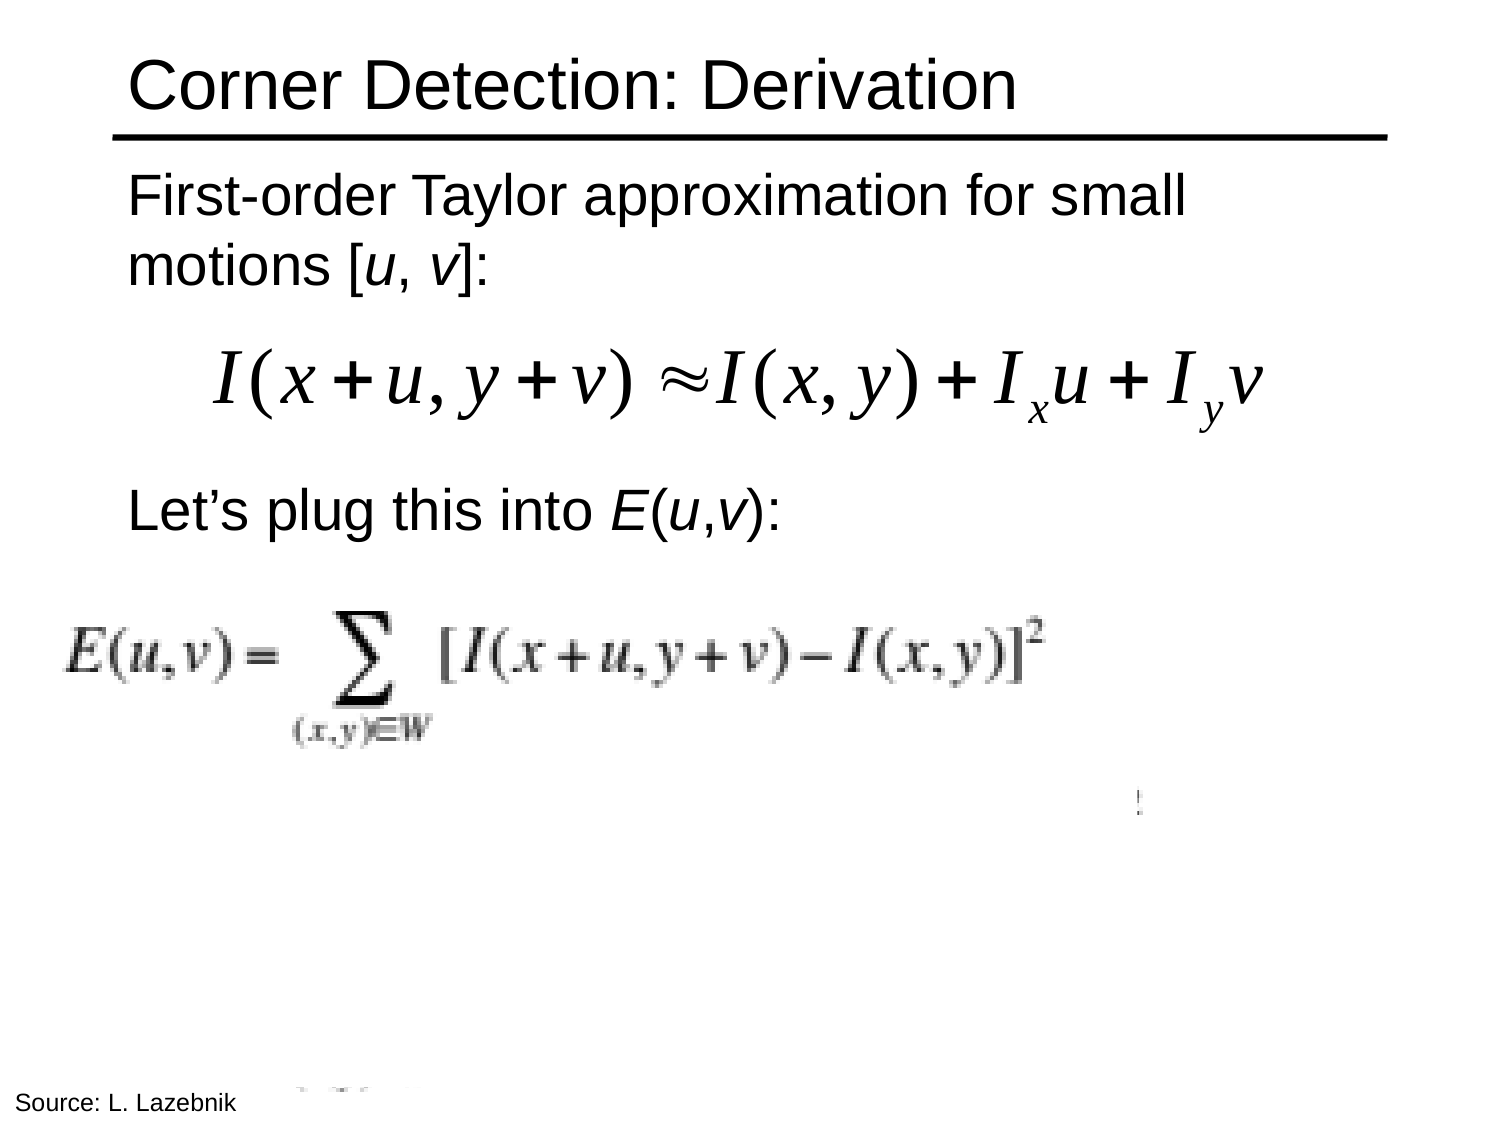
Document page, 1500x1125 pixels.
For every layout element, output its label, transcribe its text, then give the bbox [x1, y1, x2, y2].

text_box Source: L. Lazebnik [0, 1079, 290, 1125]
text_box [198, 324, 1276, 451]
list First-order Taylor approximation for small motions [u, v]: Let’s plug this into E(u,v): [112, 149, 1388, 597]
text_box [54, 598, 1451, 1097]
title Corner Detection: Derivation [112, 12, 1388, 149]
